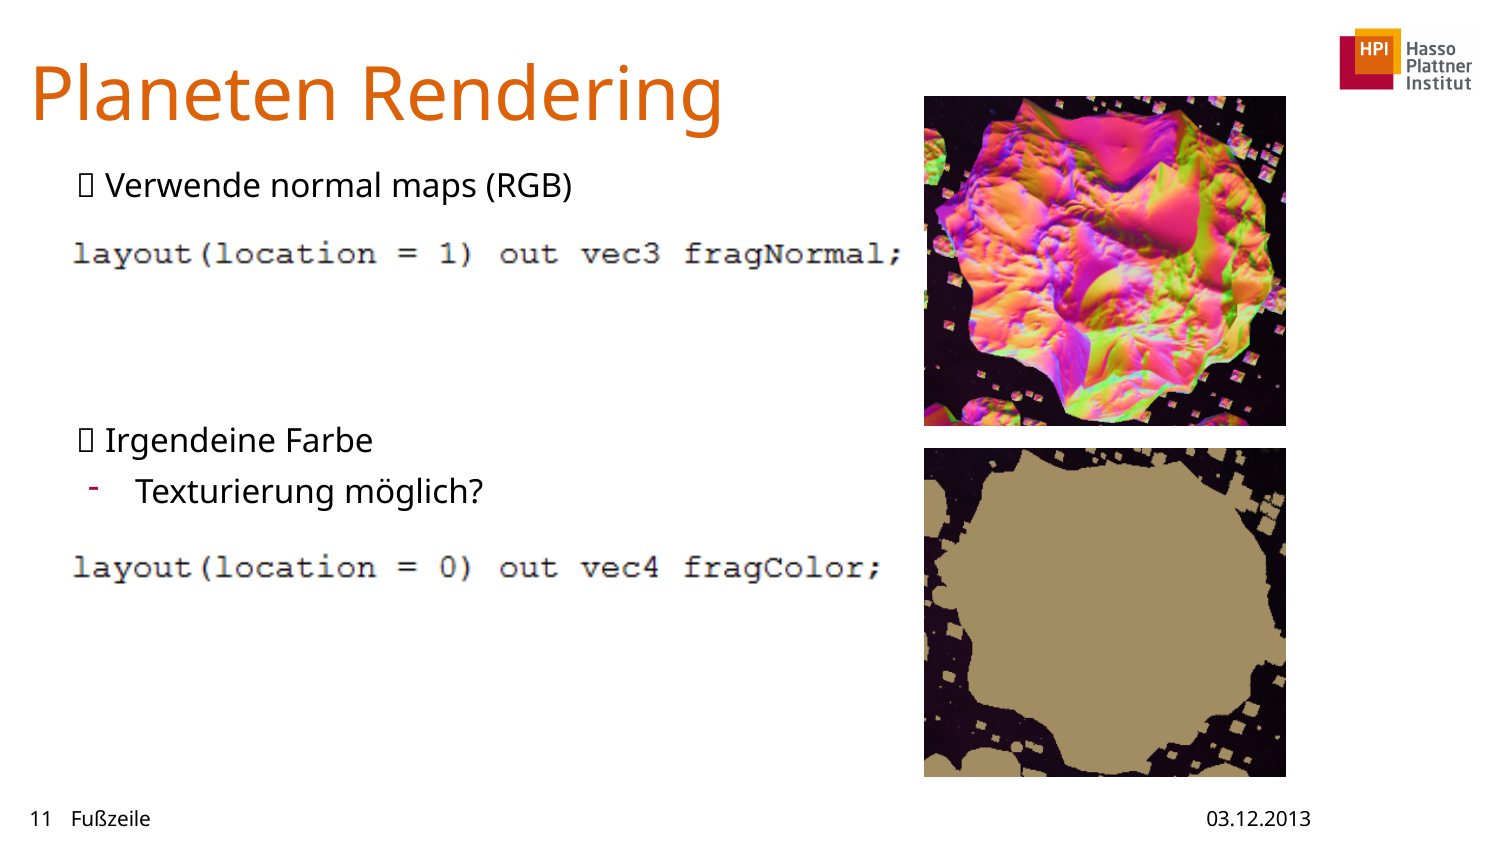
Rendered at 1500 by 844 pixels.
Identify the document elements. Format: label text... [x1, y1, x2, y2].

list  Verwende normal maps (RGB)  Irgendeine Farbe Texturierung möglich? [29, 159, 1312, 783]
picture [72, 96, 1286, 426]
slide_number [1187, 805, 1312, 836]
title Planeten Rendering [29, 38, 1312, 159]
slide_number 11 [29, 805, 65, 836]
picture [924, 448, 1287, 778]
picture [72, 546, 900, 586]
footer Fußzeile [70, 805, 1182, 836]
picture [1338, 26, 1475, 93]
